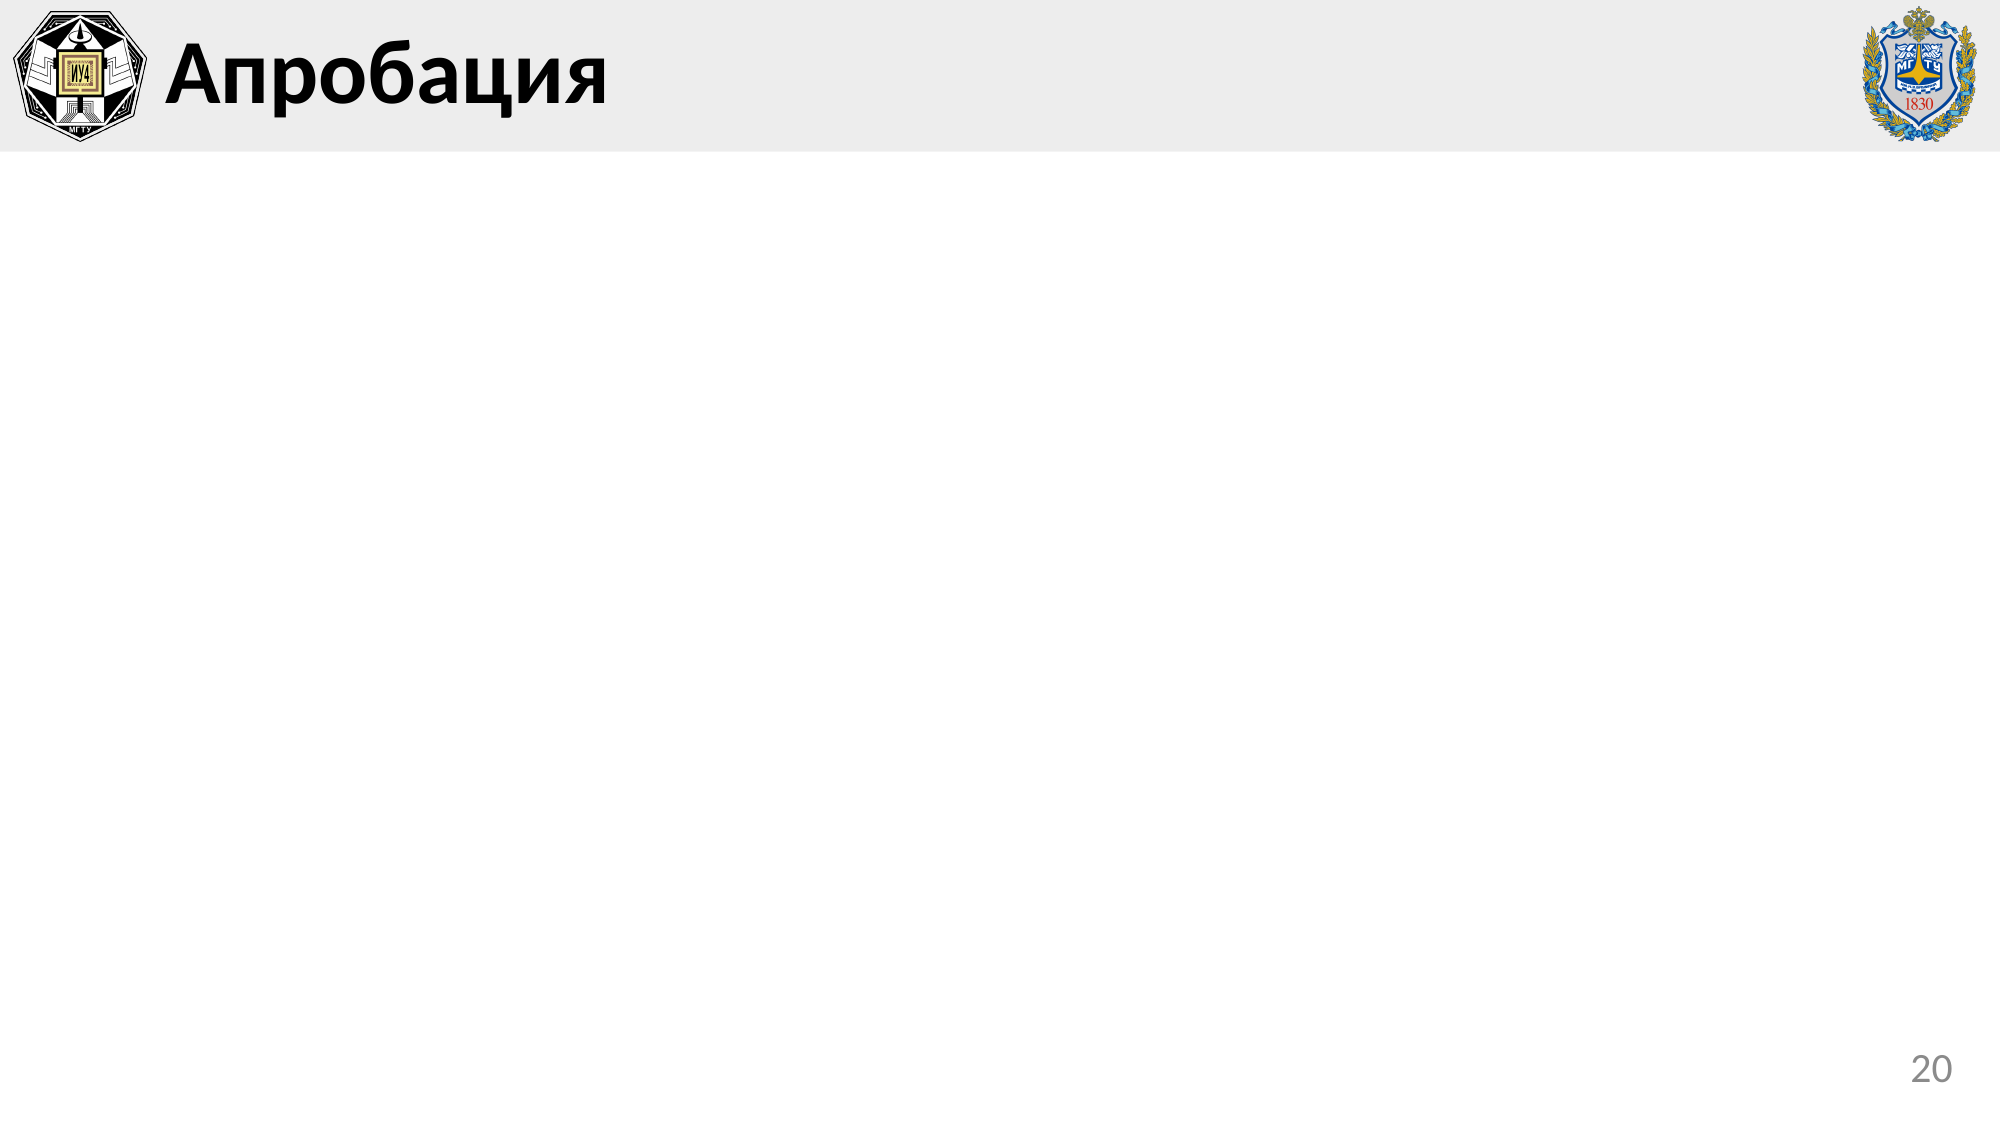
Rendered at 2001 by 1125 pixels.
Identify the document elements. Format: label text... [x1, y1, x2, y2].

slide_number 20 [1517, 1036, 1968, 1097]
picture [1862, 5, 1977, 142]
picture [13, 11, 147, 142]
text_box Апробация [0, 0, 2000, 152]
